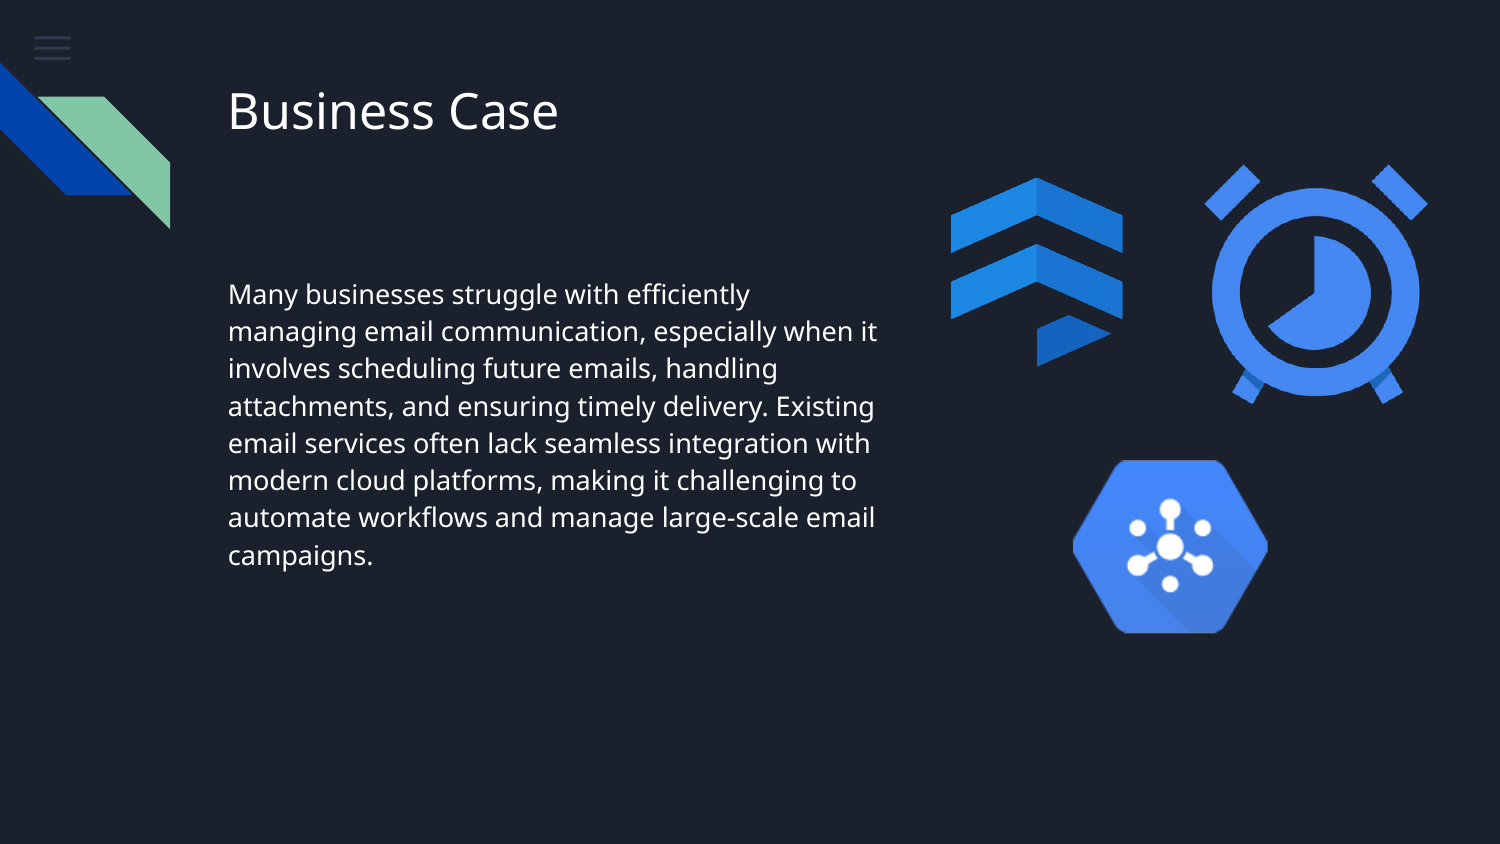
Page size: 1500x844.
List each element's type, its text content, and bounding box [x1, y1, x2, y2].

title Business Case [212, 64, 1368, 215]
picture [931, 164, 1428, 787]
list Many businesses struggle with efficiently managing email communication, especially when it involves scheduling future emails, handling attachments, and ensuring timely delivery. Existing email services often lack seamless integration with modern cloud platforms, making it challenging to automate workflows and manage large-scale email campaigns. [212, 257, 898, 735]
